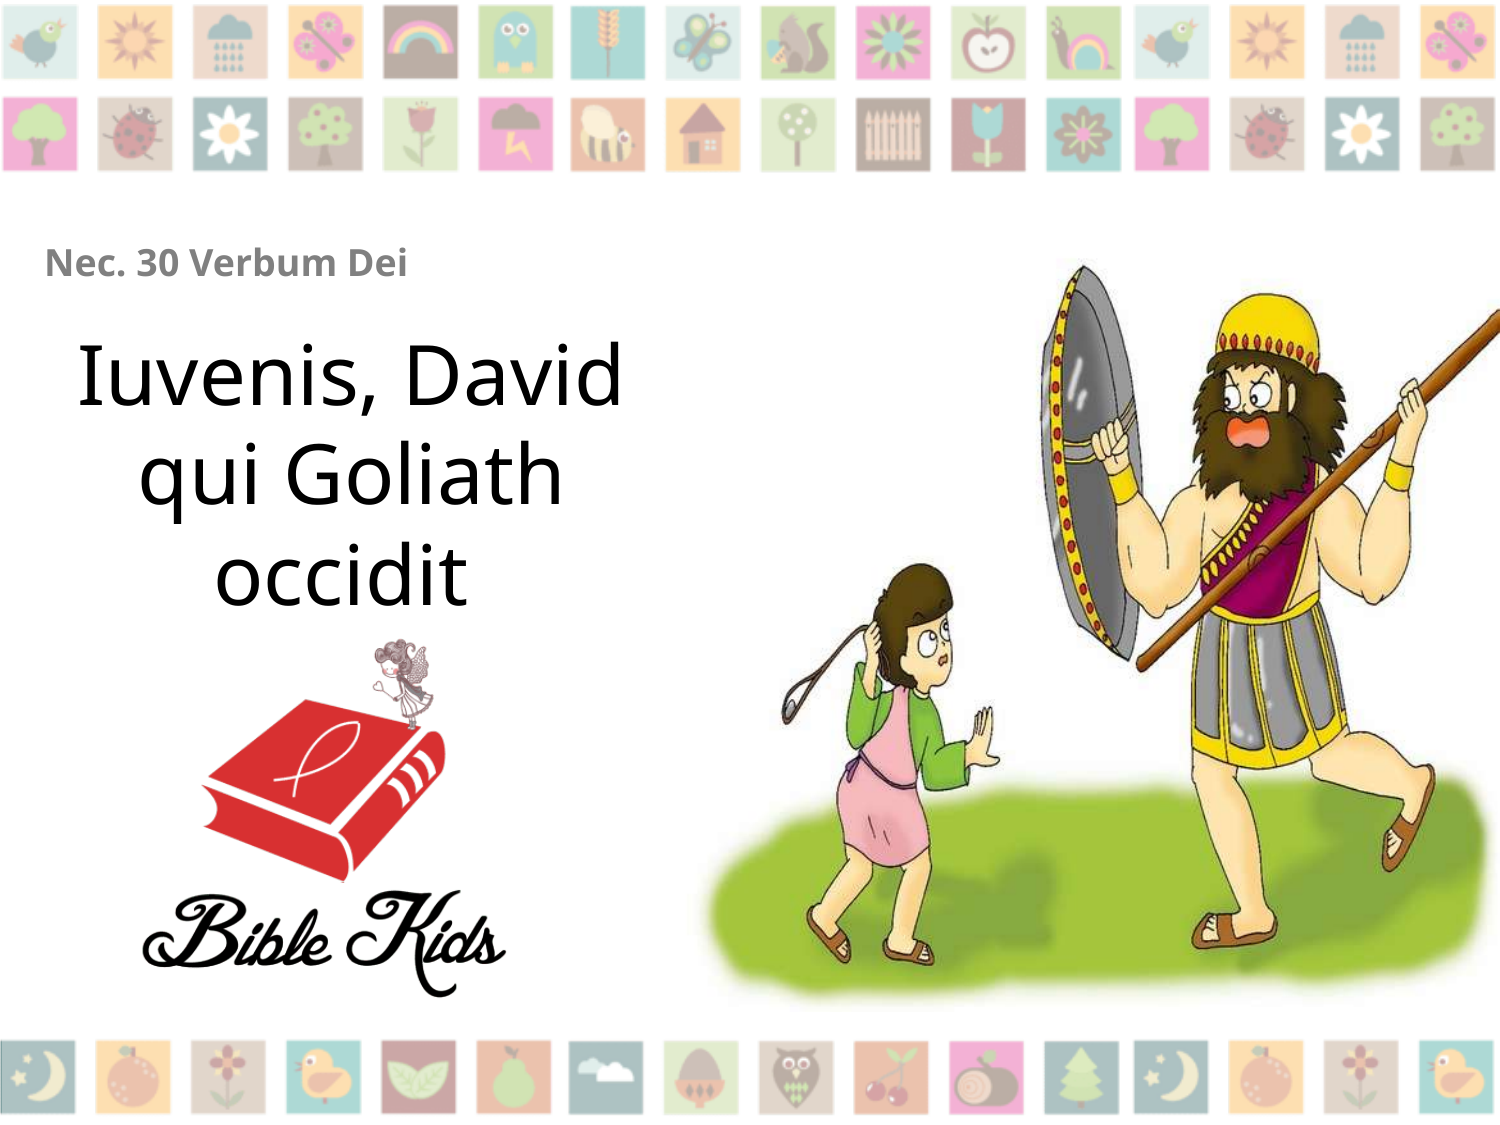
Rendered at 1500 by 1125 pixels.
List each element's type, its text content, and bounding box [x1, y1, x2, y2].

picture [117, 600, 544, 1027]
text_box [0, 3, 1500, 181]
text_box Nec. 30 Verbum Dei [29, 231, 526, 292]
picture [666, 196, 1500, 1013]
text_box Iuvenis, David qui Goliath occidit [29, 314, 661, 730]
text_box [0, 1028, 1500, 1118]
